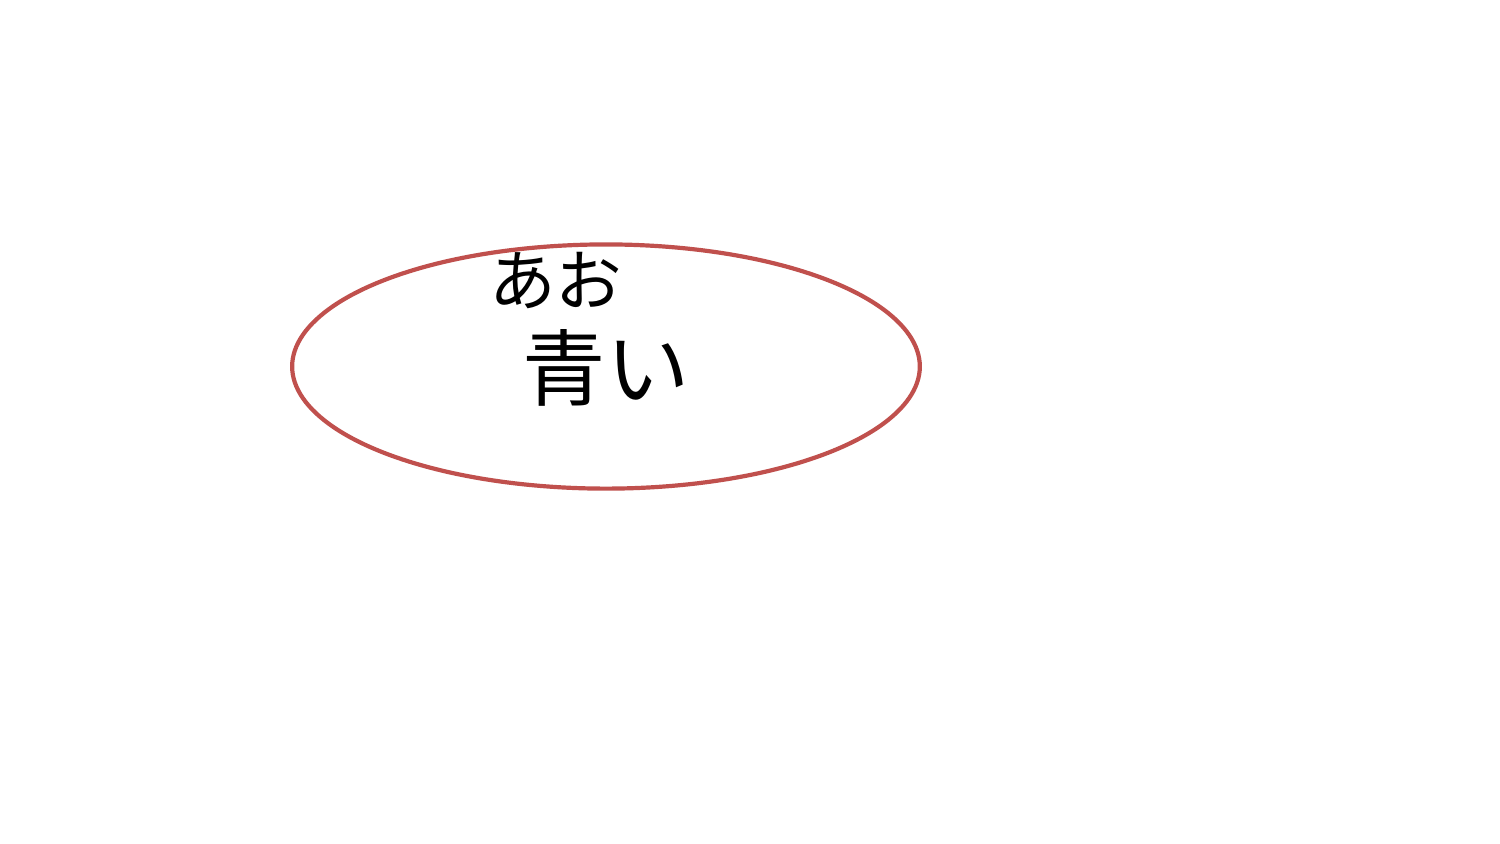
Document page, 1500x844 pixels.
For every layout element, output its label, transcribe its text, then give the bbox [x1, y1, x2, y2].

text_box あお [474, 231, 699, 326]
text_box 青い [290, 247, 922, 491]
